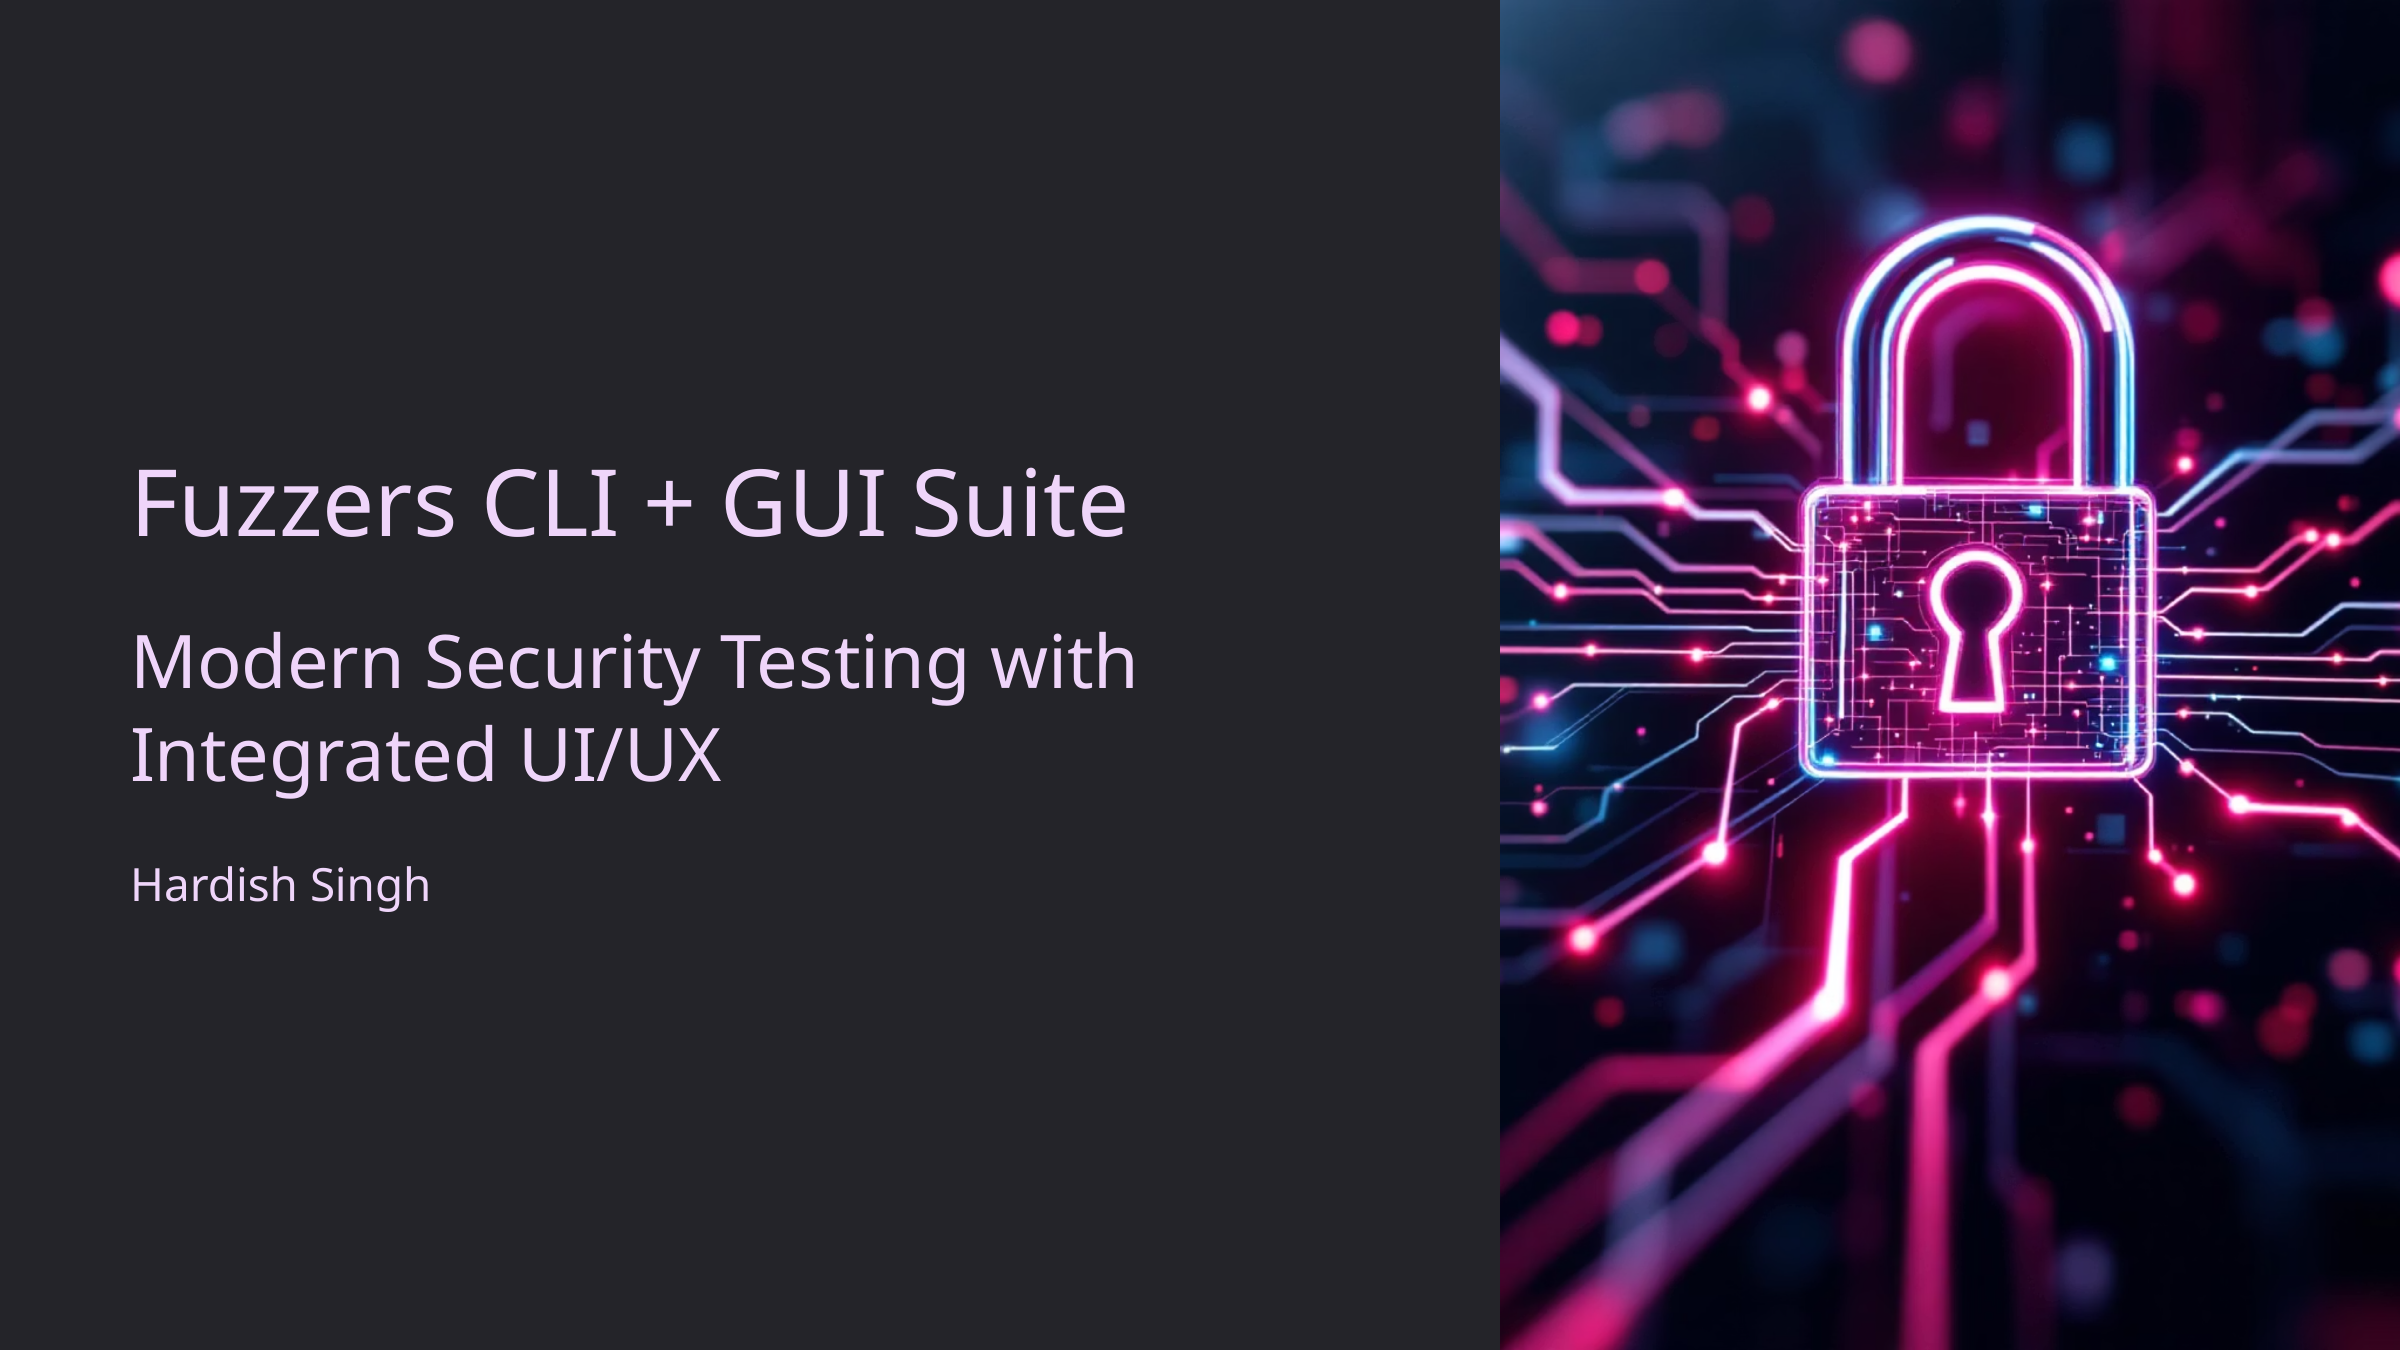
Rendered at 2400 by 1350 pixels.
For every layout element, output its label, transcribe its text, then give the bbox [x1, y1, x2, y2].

text_box Modern Security Testing with Integrated UI/UX [130, 610, 1370, 797]
text_box Fuzzers CLI + GUI Suite [130, 438, 1114, 556]
picture [1499, 0, 2400, 1350]
text_box Hardish Singh [130, 852, 596, 911]
